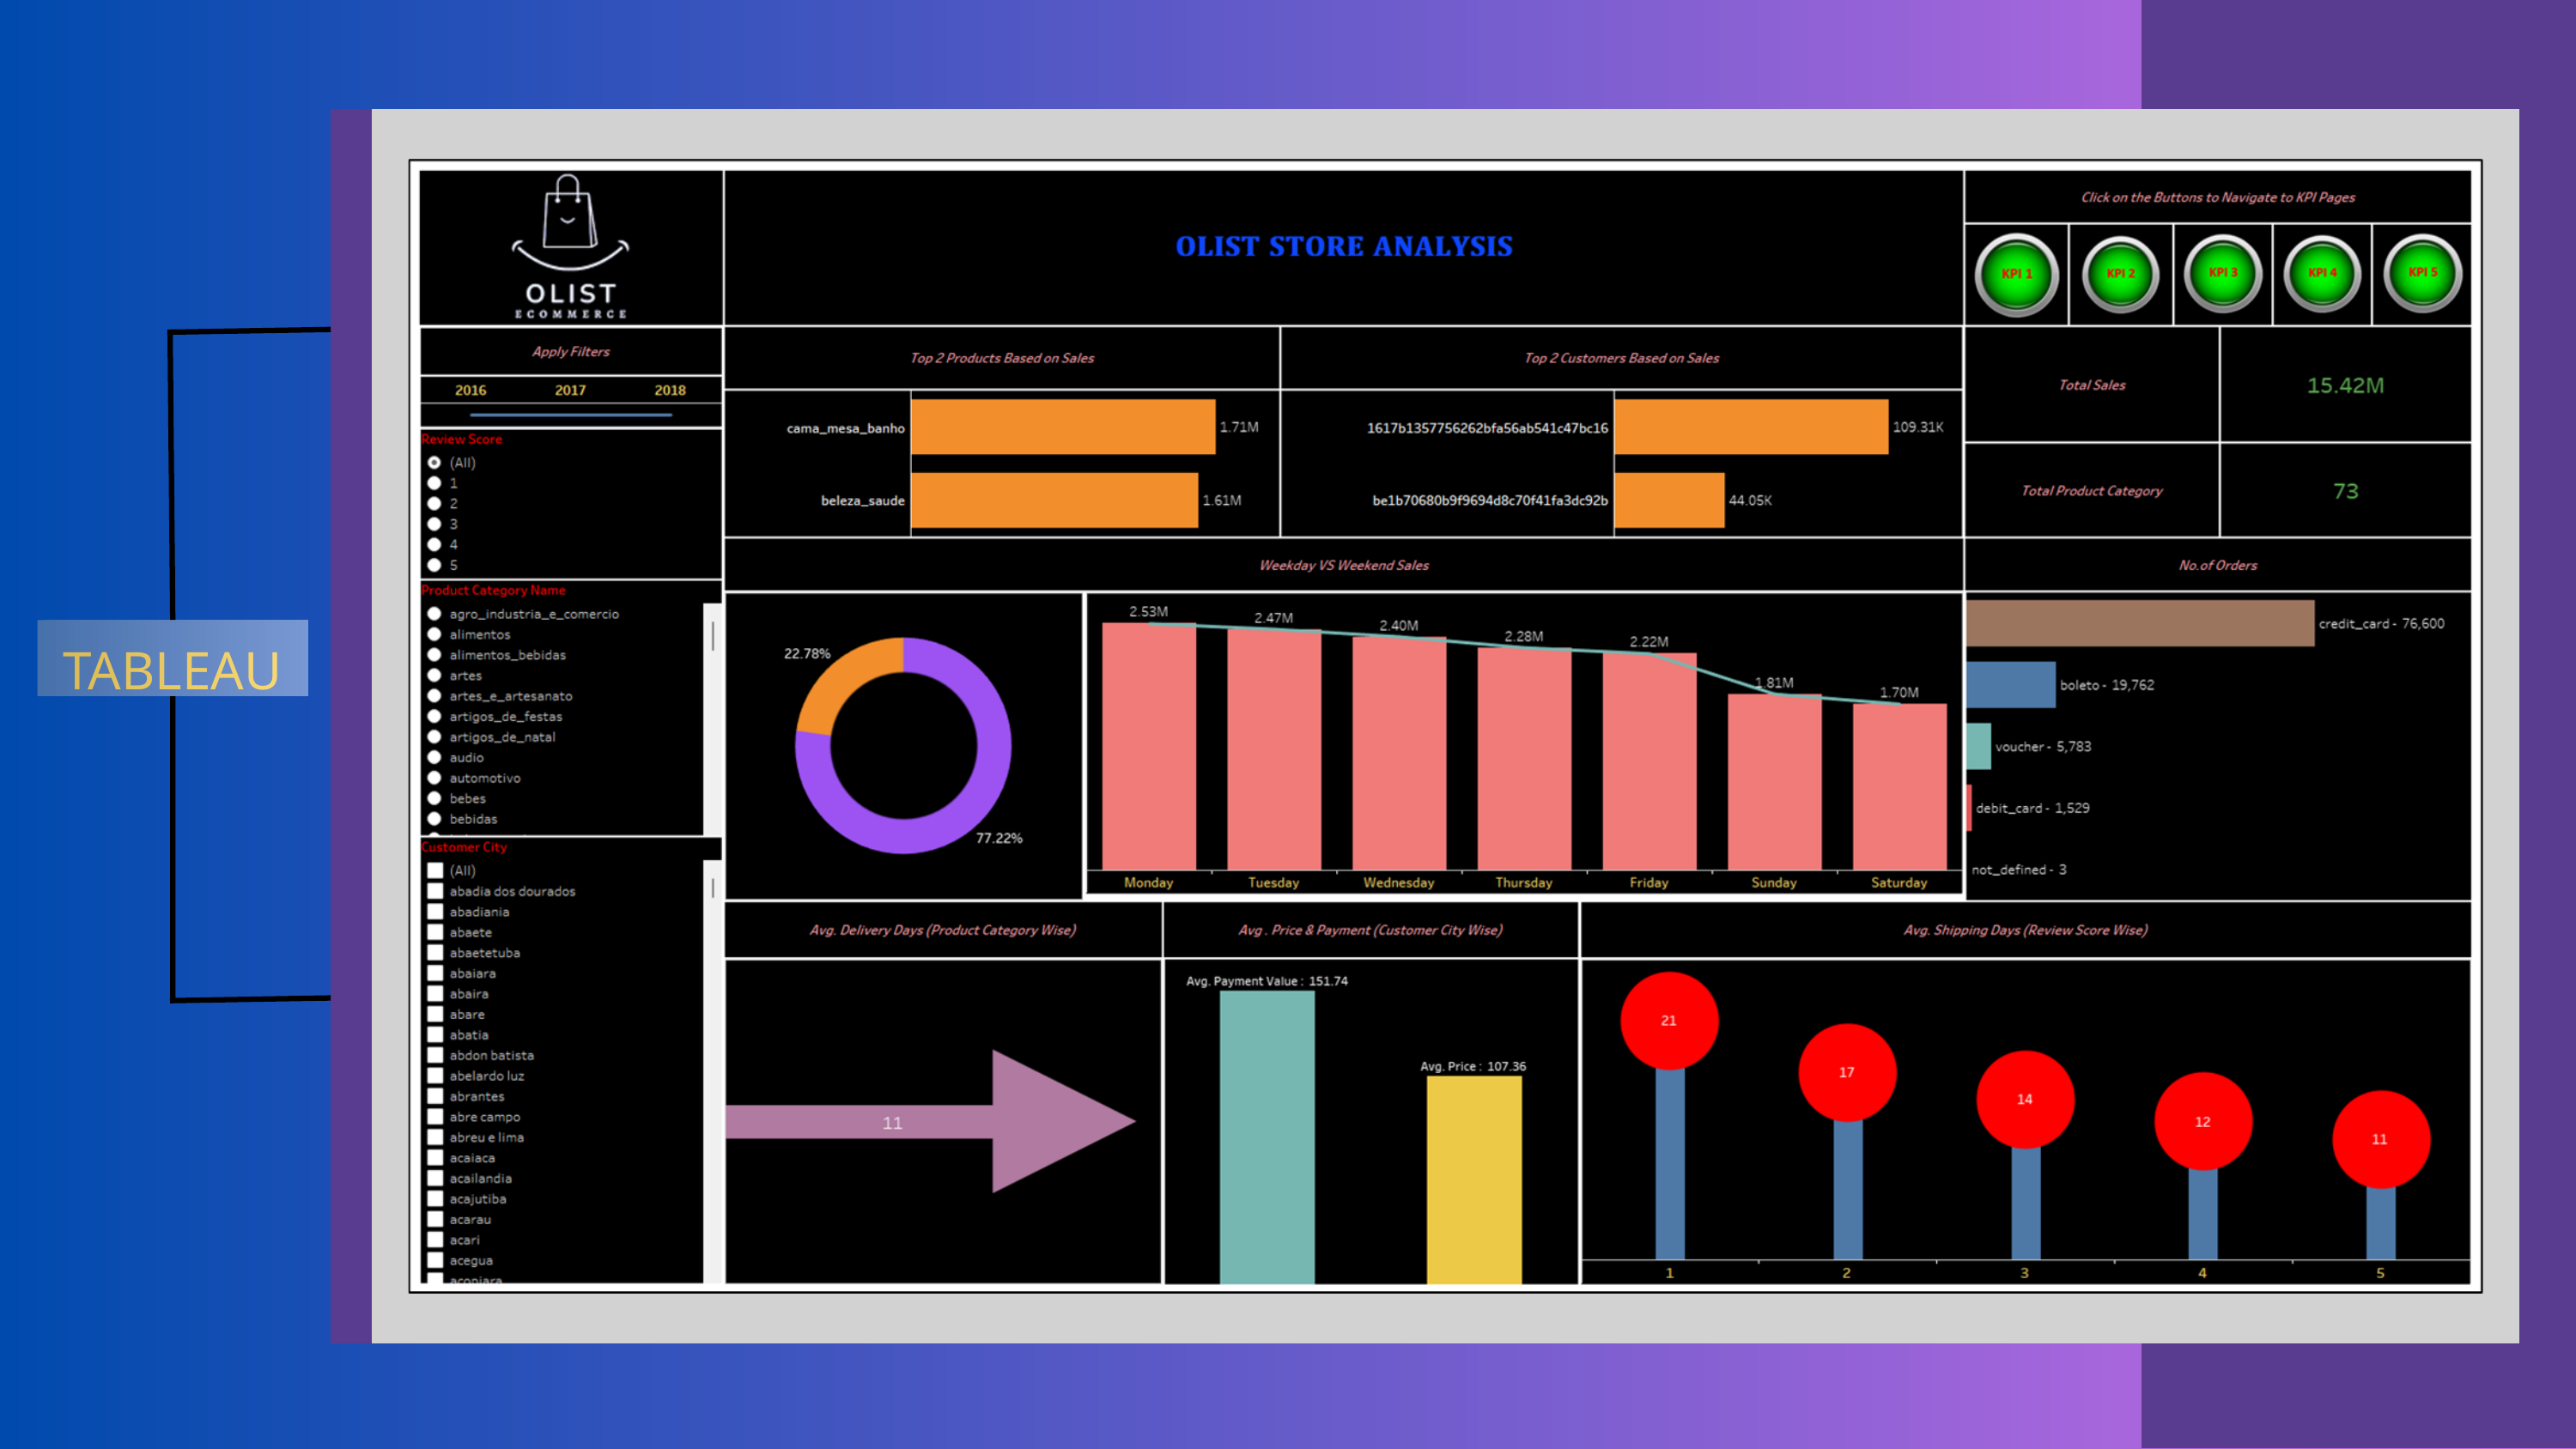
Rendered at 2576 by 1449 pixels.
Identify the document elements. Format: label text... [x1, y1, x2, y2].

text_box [134, 522, 211, 794]
text_box TABLEAU [37, 696, 130, 700]
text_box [2141, 0, 2576, 1449]
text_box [330, 108, 373, 1343]
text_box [373, 108, 2520, 1343]
text_box TABLEAU [215, 696, 308, 700]
